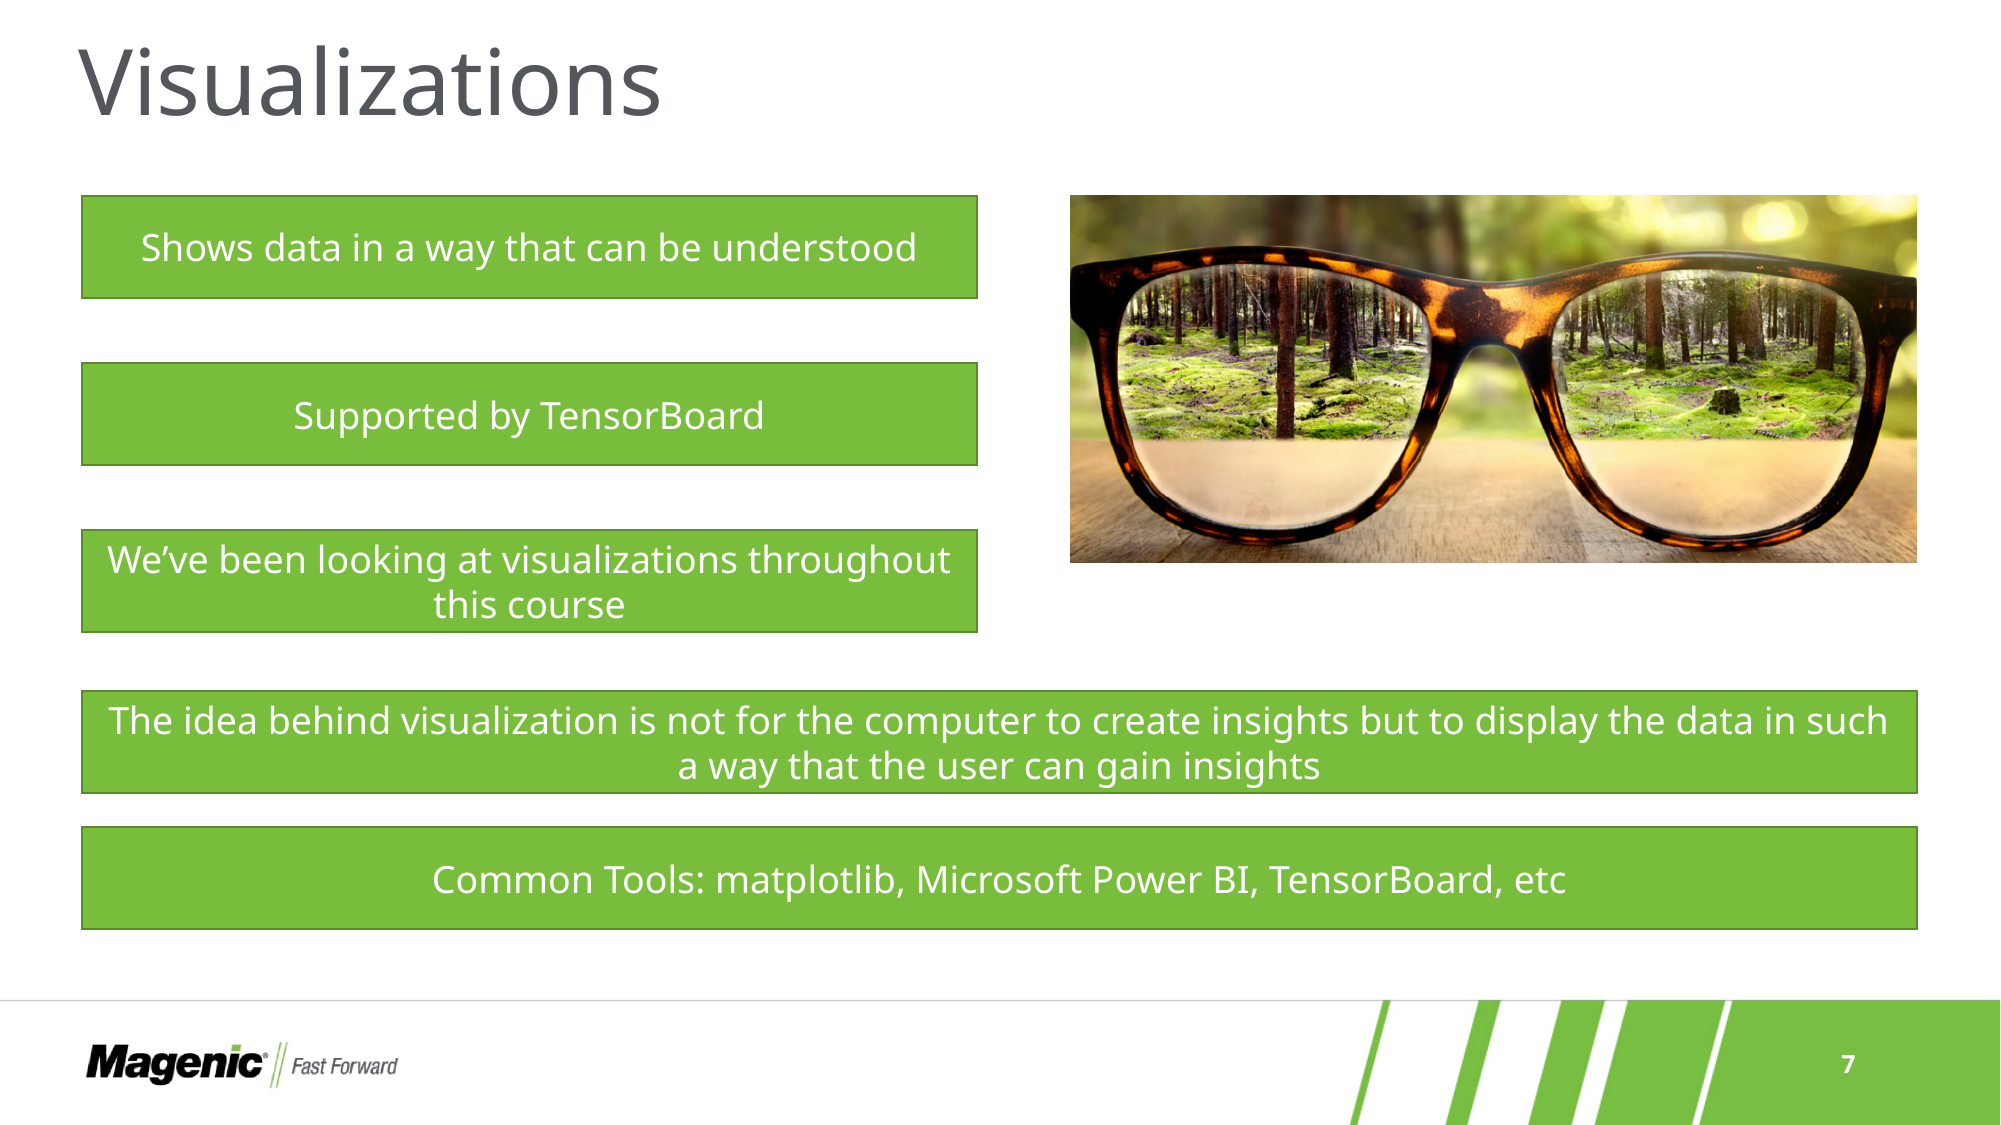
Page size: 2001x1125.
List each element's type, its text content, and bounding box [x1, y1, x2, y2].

text_box We’ve been looking at visualizations throughout this course [81, 529, 978, 633]
text_box Shows data in a way that can be understood [81, 195, 978, 299]
text_box Common Tools: matplotlib, Microsoft Power BI, TensorBoard, etc [81, 826, 1918, 930]
title Visualizations [63, 41, 1938, 131]
picture [0, 0, 2001, 1125]
text_box Supported by TensorBoard [81, 362, 978, 466]
text_box The idea behind visualization is not for the computer to create insights but to display the data in such a way that the user can gain insights [81, 690, 1918, 794]
